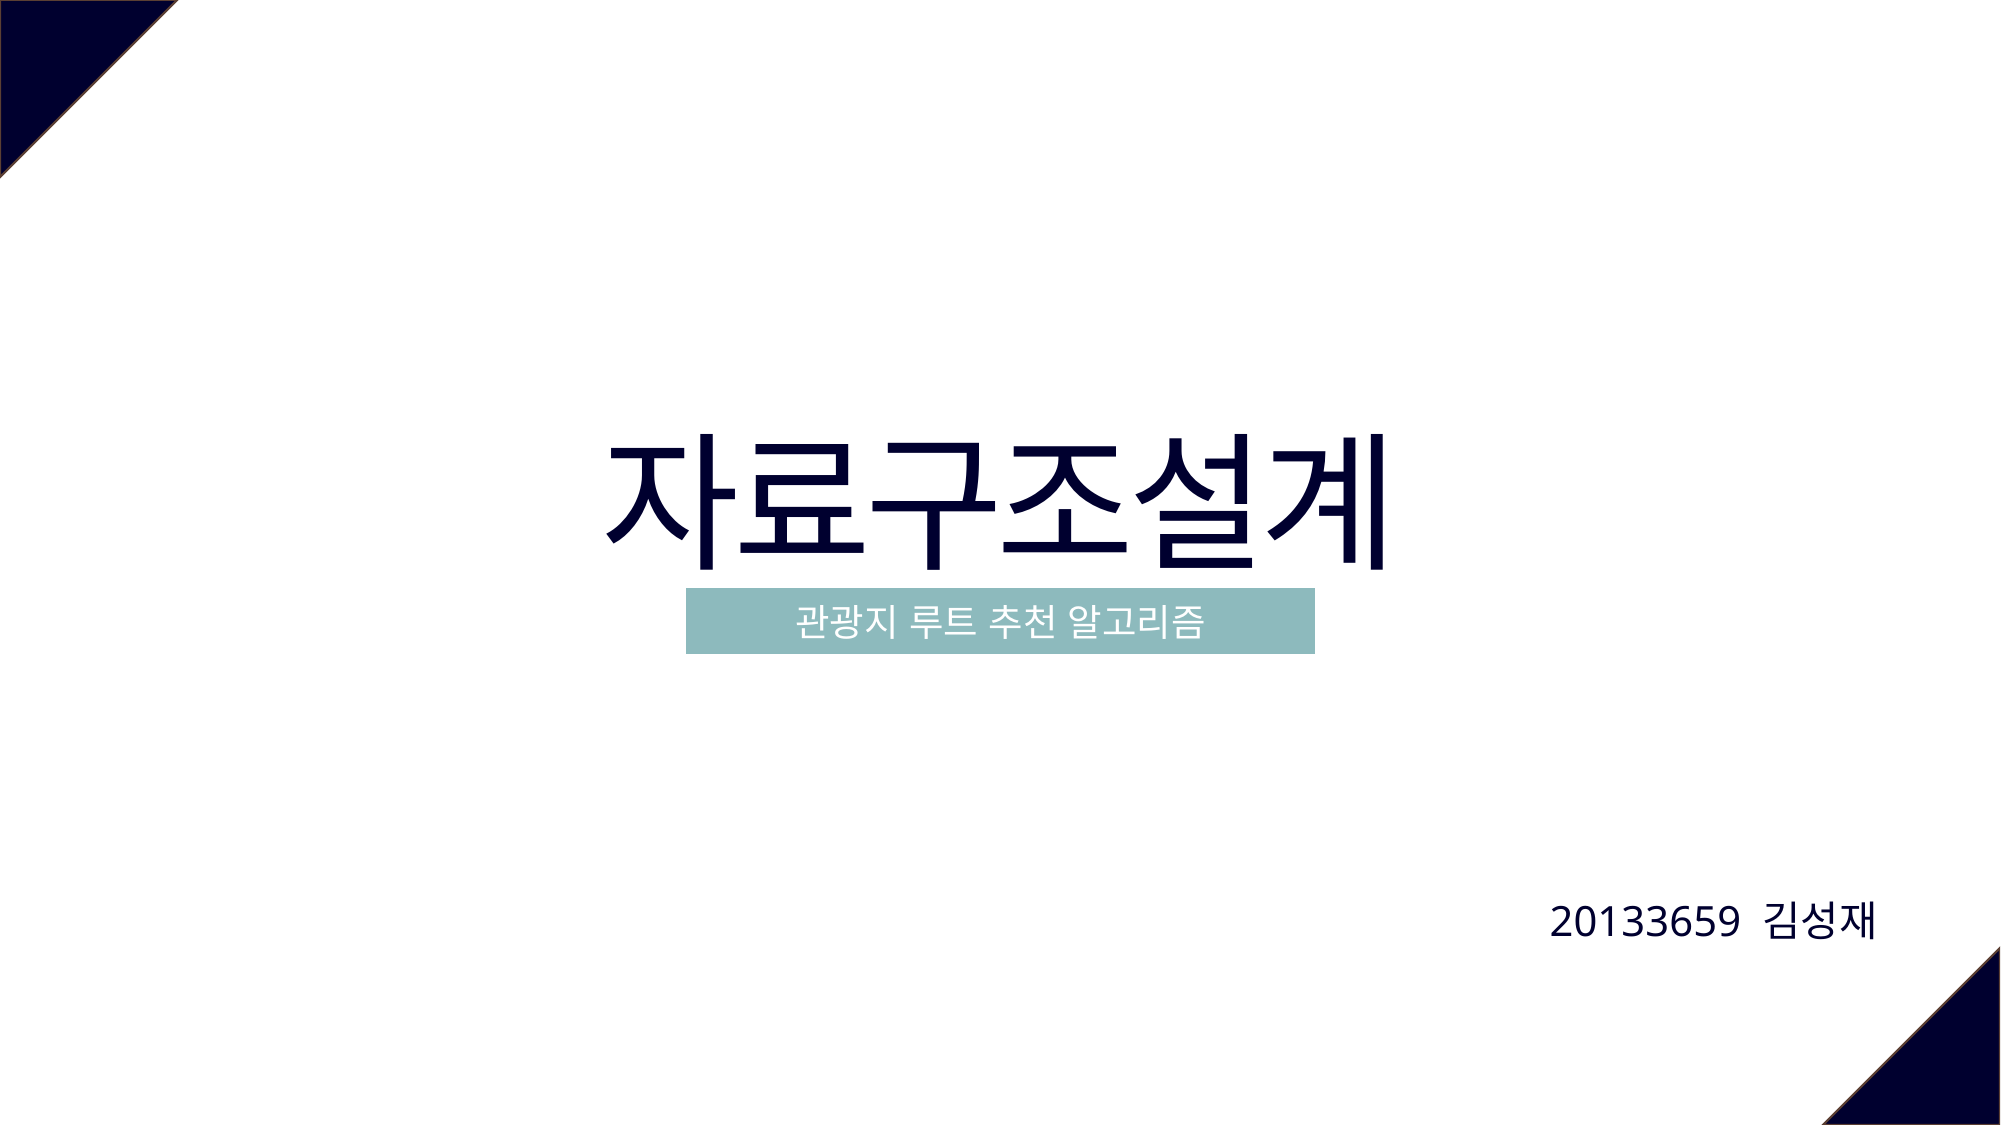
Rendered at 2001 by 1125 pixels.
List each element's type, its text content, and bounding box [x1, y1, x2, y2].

text_box 20133659 김성재 [1476, 880, 1951, 959]
text_box 자료구조설계 [586, 401, 1414, 597]
text_box 관광지 루트 추천 알고리즘 [686, 588, 1315, 654]
